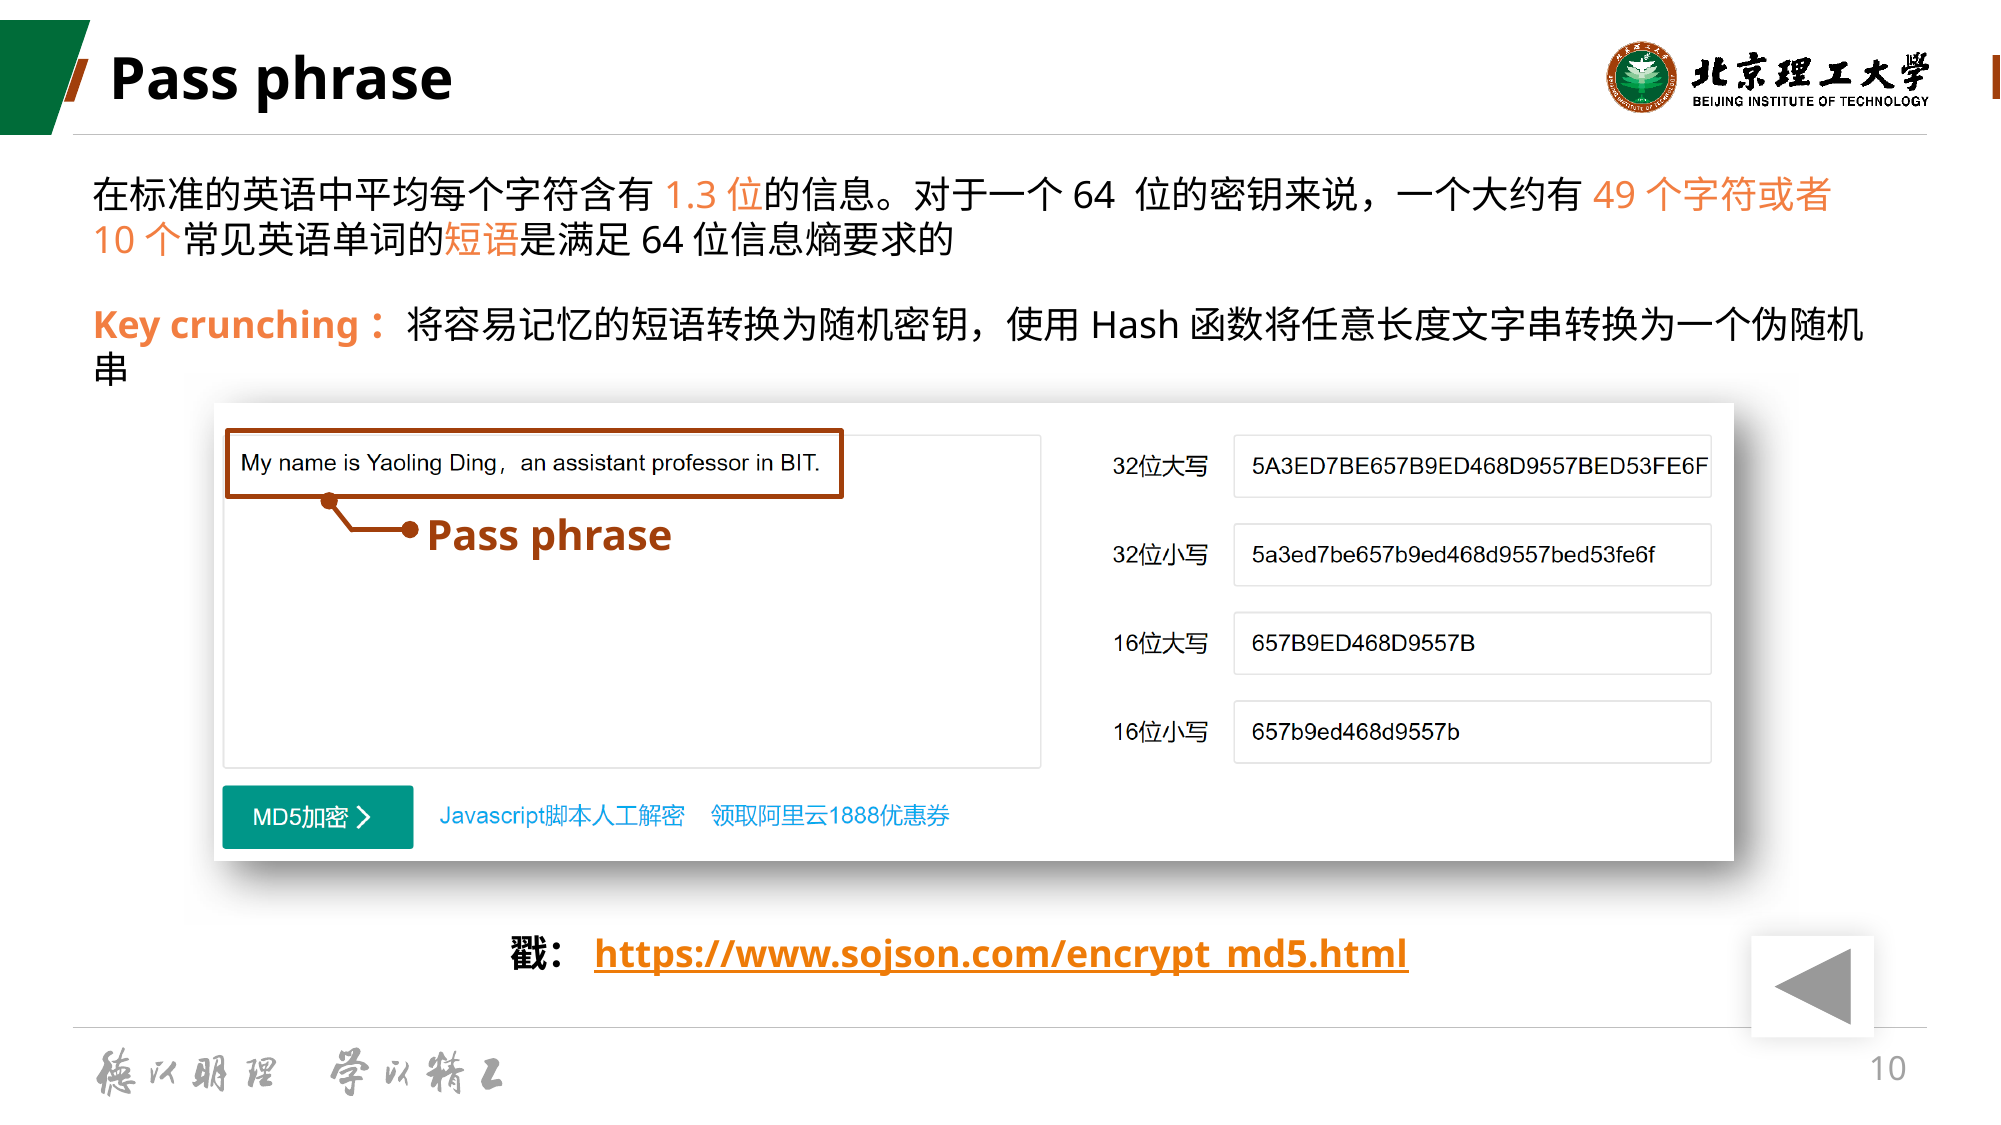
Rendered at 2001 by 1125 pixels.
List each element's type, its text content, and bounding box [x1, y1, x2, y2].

text_box [1751, 983, 1874, 1038]
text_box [77, 293, 1892, 983]
text_box 在标准的英语中平均每个字符含有1.3位的信息。对于一个64 位的密钥来说，一个大约有49个字符或者10个常见英语单词的短语是满足64位信息熵要求的 [77, 163, 1871, 269]
title Pass phrase [94, 40, 1513, 120]
picture [1606, 41, 1929, 113]
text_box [227, 430, 888, 553]
